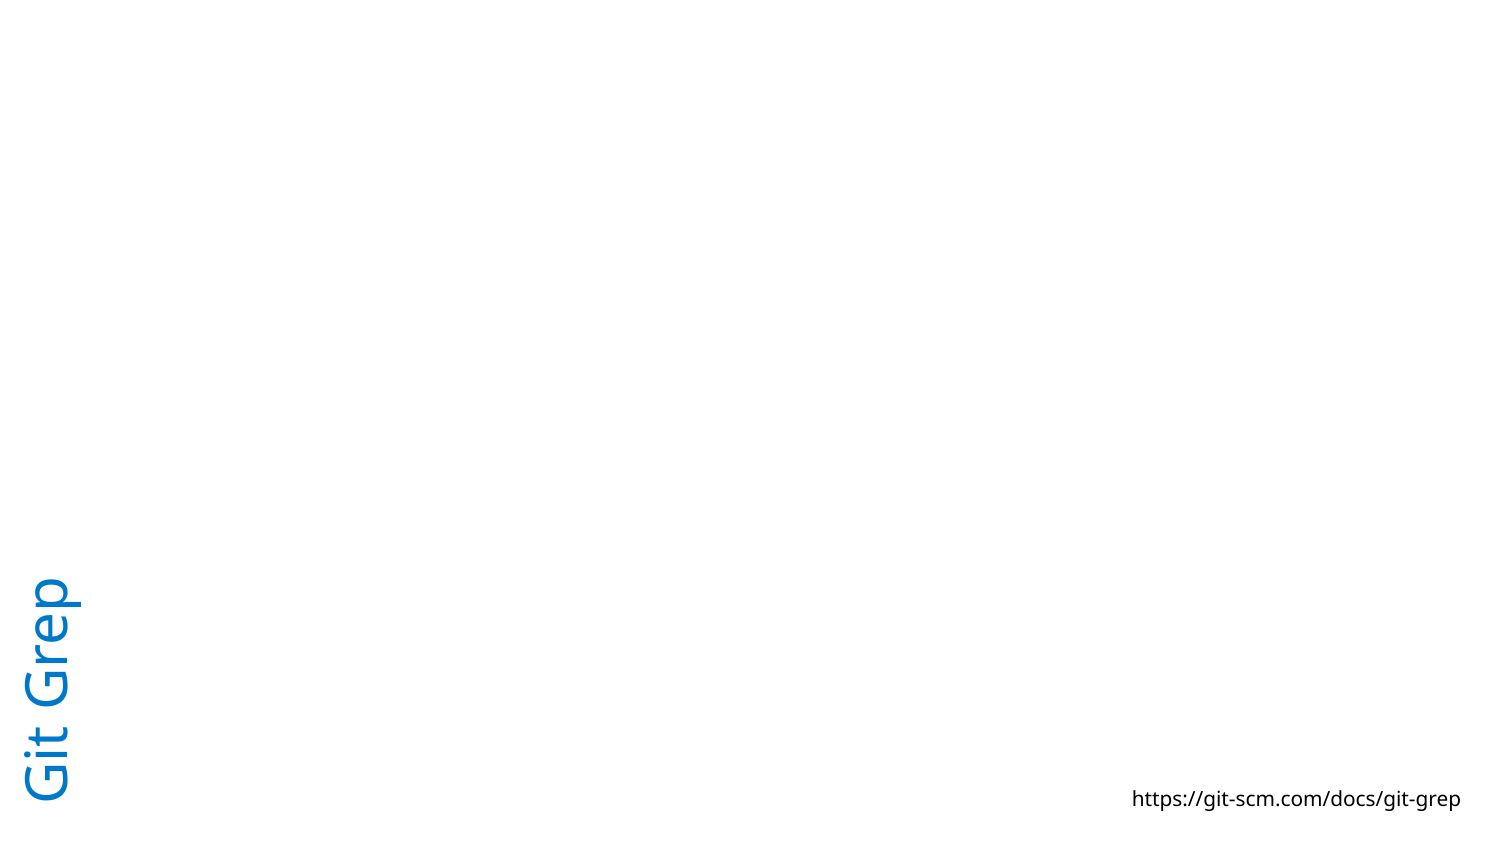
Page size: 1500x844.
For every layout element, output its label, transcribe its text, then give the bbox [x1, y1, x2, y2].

title Git Grep [8, 27, 85, 805]
text_box https://git-scm.com/docs/git-grep [1117, 778, 1476, 819]
